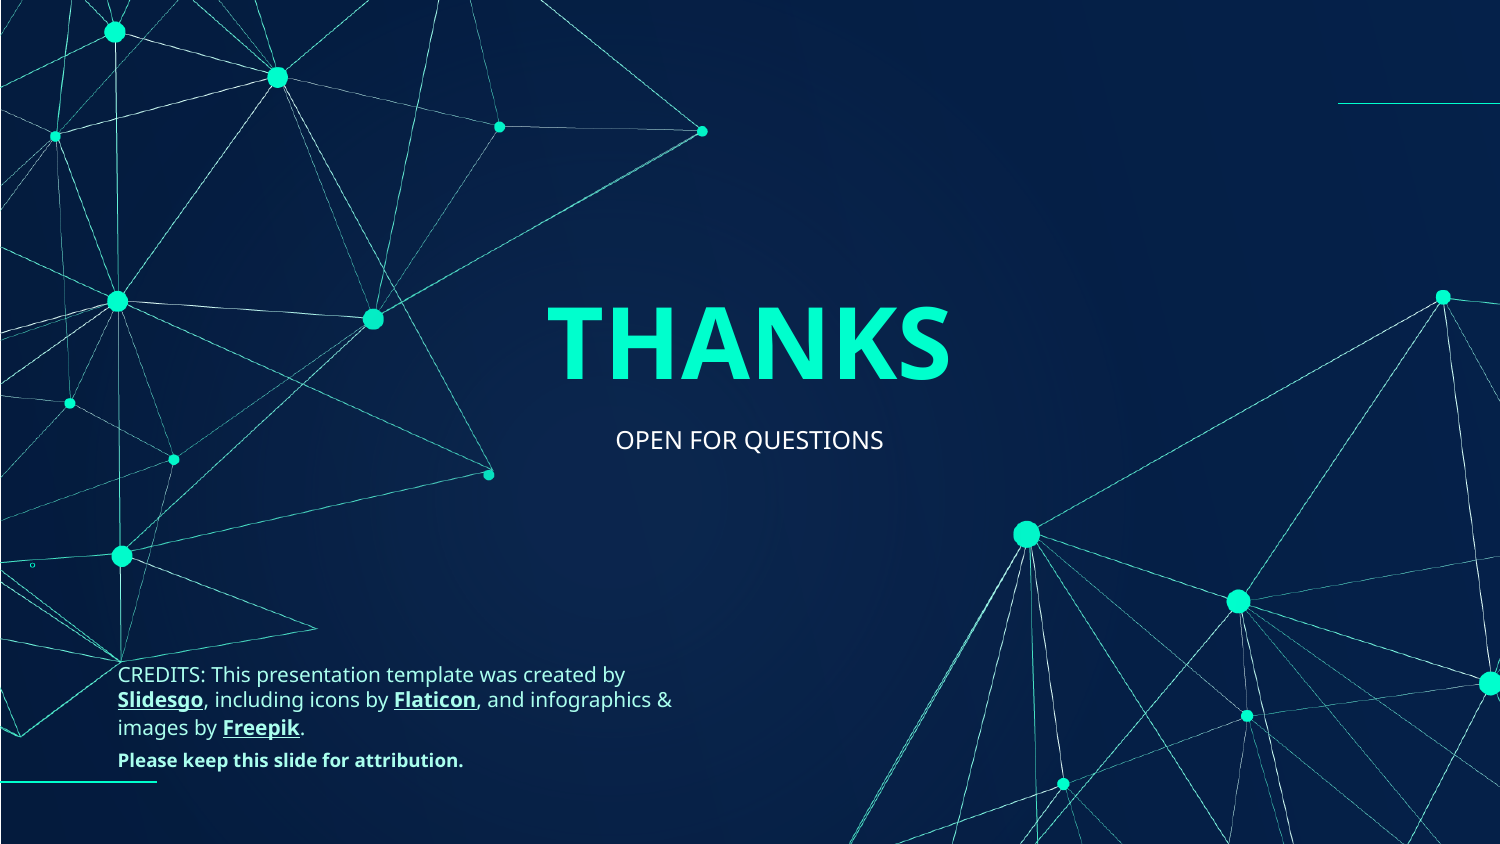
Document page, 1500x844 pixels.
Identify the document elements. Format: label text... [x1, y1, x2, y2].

title THANKS [323, 190, 1177, 415]
picture [0, 0, 1500, 844]
subtitle OPEN FOR QUESTIONS [353, 415, 1147, 574]
